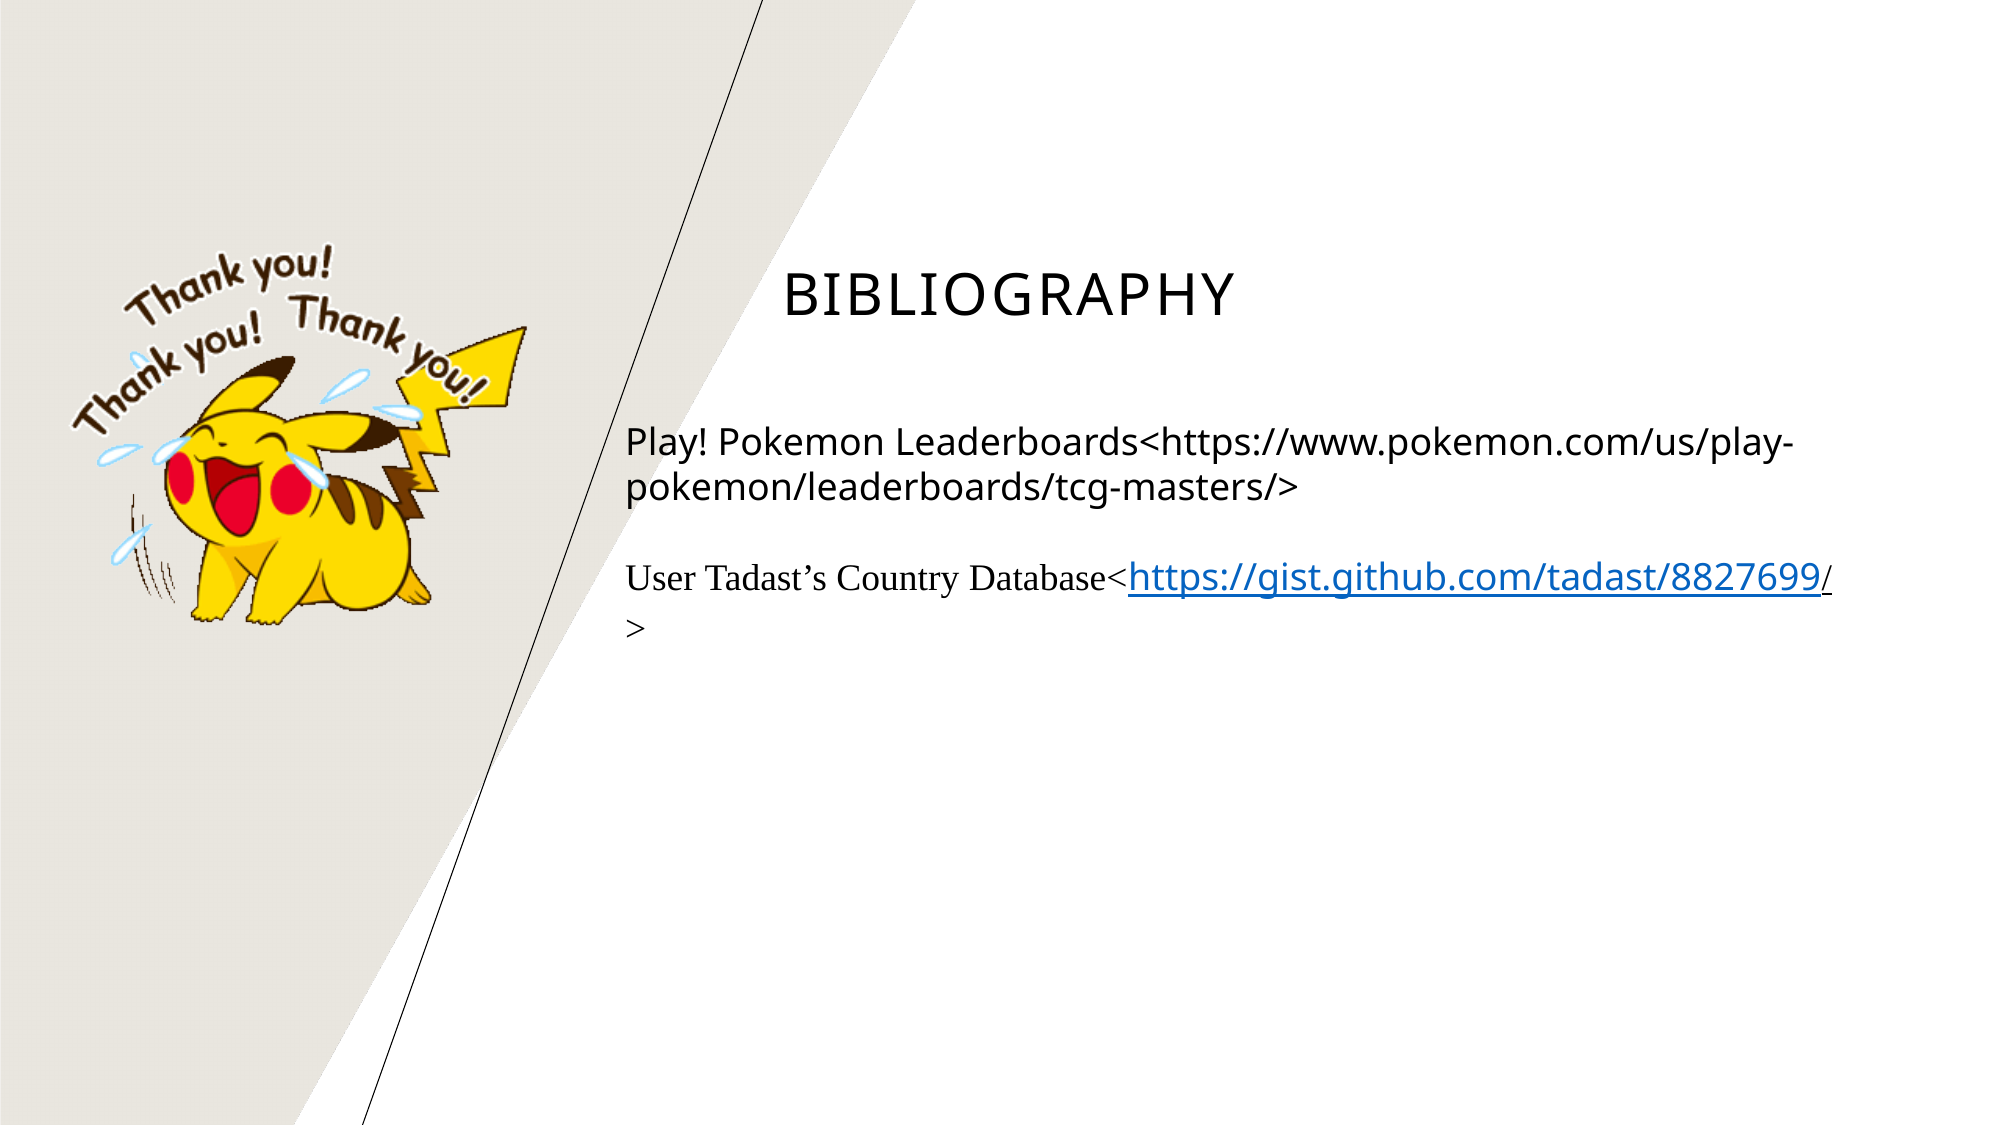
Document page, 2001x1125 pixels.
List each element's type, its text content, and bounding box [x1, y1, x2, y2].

picture [0, 0, 916, 1125]
title Bibliography [767, 22, 1866, 336]
picture [618, 0, 916, 410]
text_box Play! Pokemon Leaderboards<https://www.pokemon.com/us/play-pokemon/leaderboards/tcg-masters/> User Tadast’s Country Database<https://gist.github.com/tadast/8827699/> [610, 410, 1866, 702]
